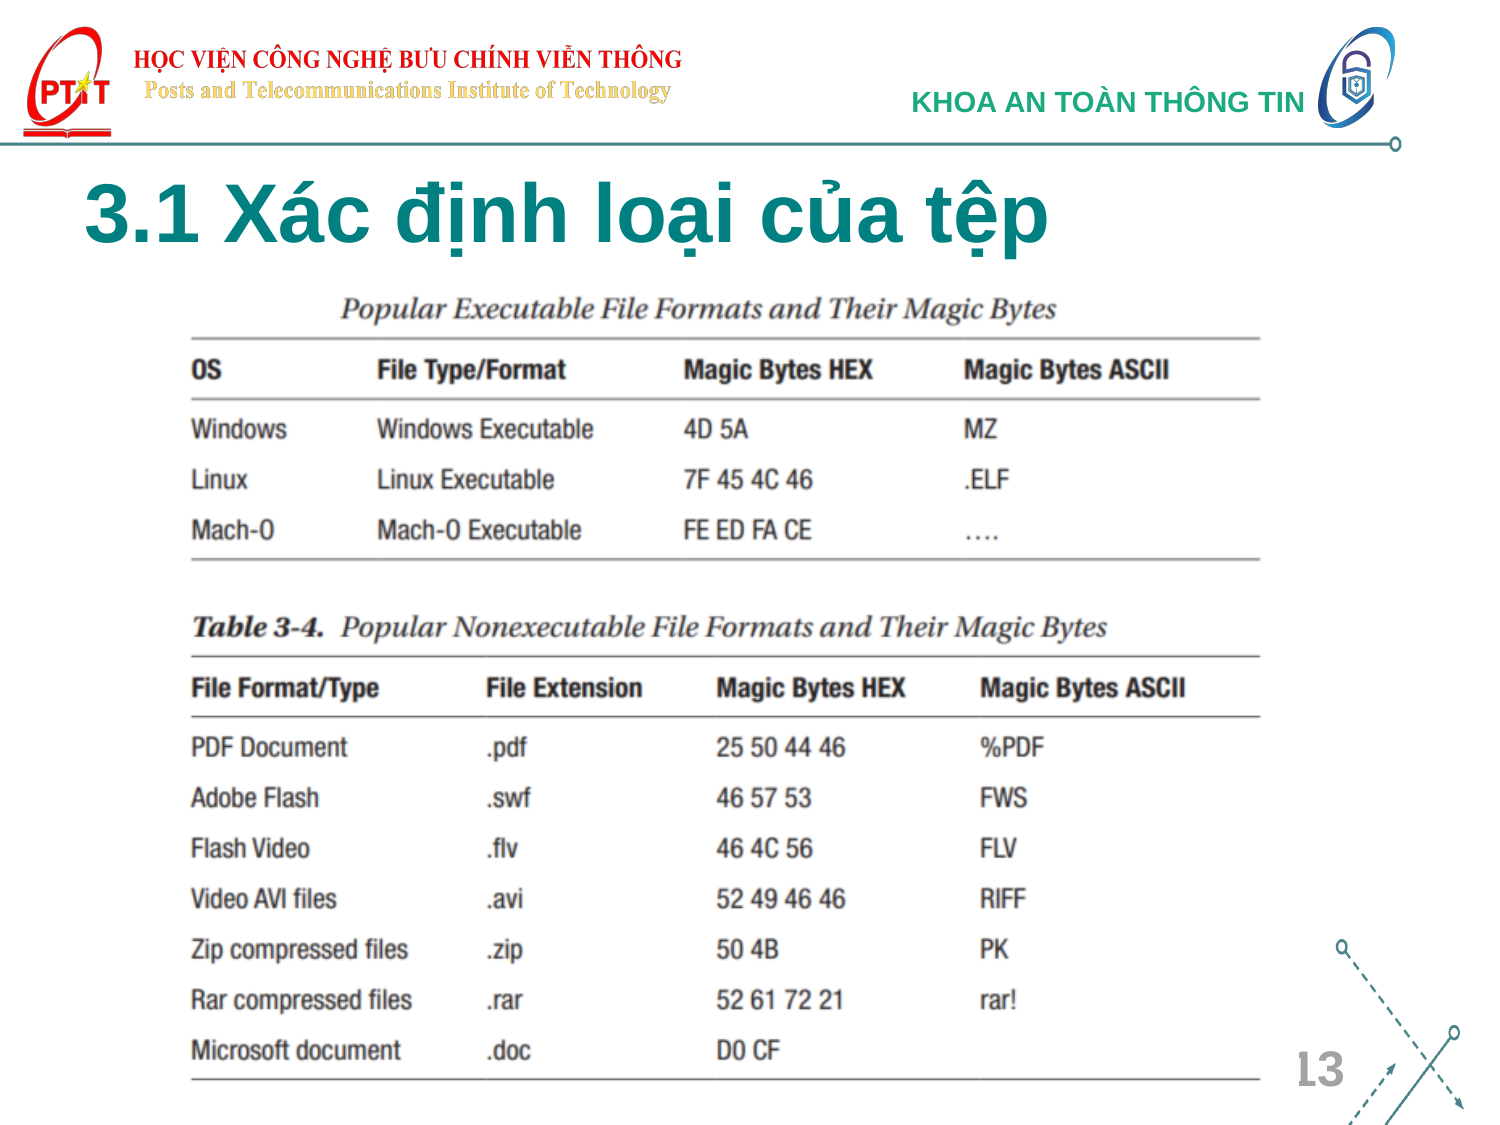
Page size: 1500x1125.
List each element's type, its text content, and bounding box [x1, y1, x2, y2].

title 3.1 Xác định loại của tệp [69, 163, 1307, 261]
picture [0, 18, 695, 147]
picture [1318, 27, 1395, 128]
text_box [168, 282, 1299, 1101]
